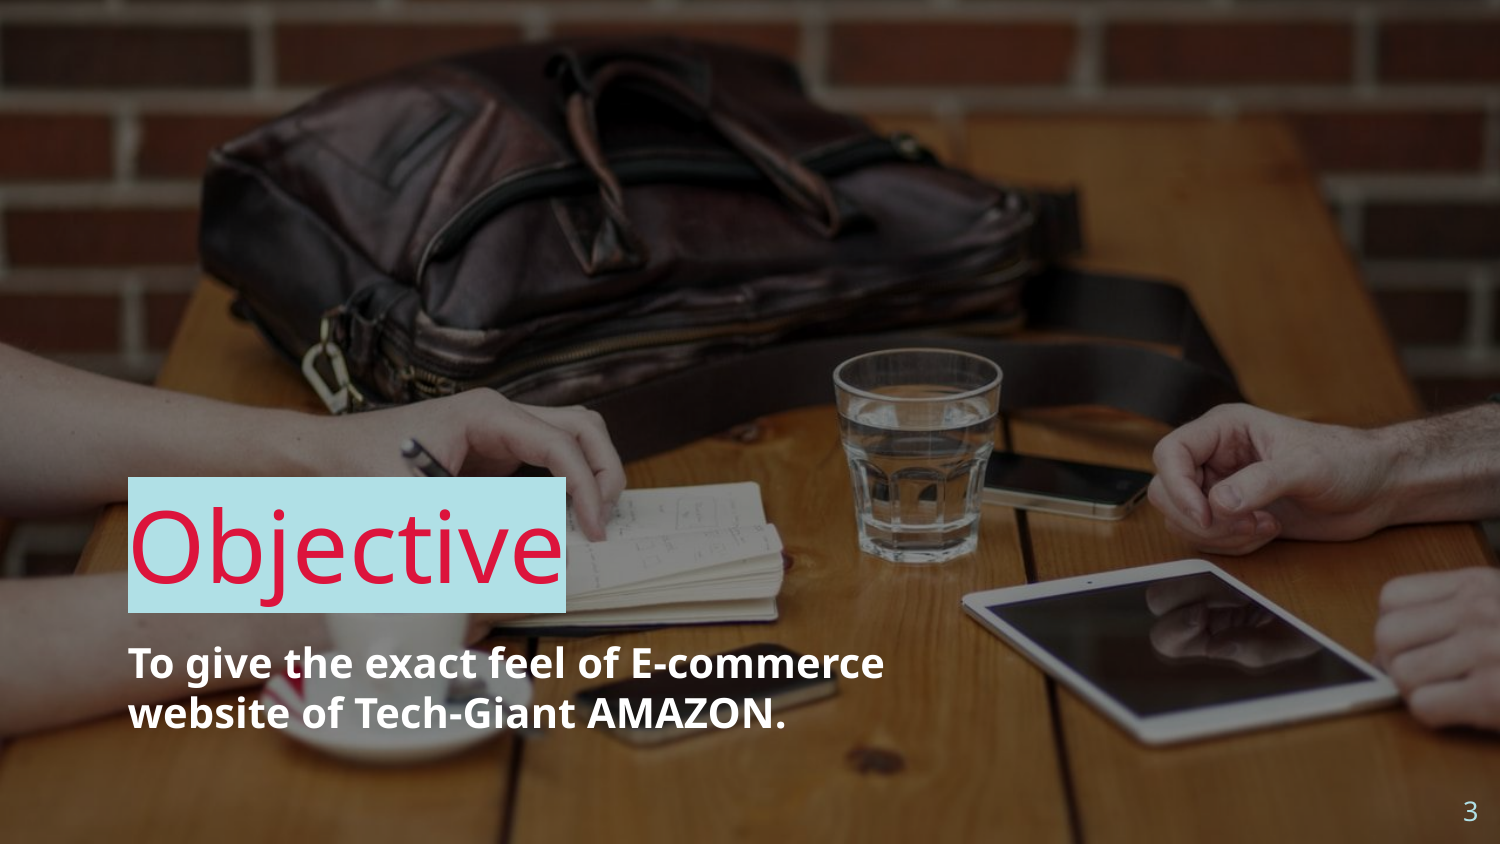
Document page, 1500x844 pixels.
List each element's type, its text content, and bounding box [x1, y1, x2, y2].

slide_number ‹#› [1403, 779, 1494, 832]
title Objective [112, 428, 1036, 619]
picture [0, 0, 1500, 844]
subtitle To give the exact feel of E-commerce website of Tech-Giant AMAZON. [112, 622, 1036, 751]
